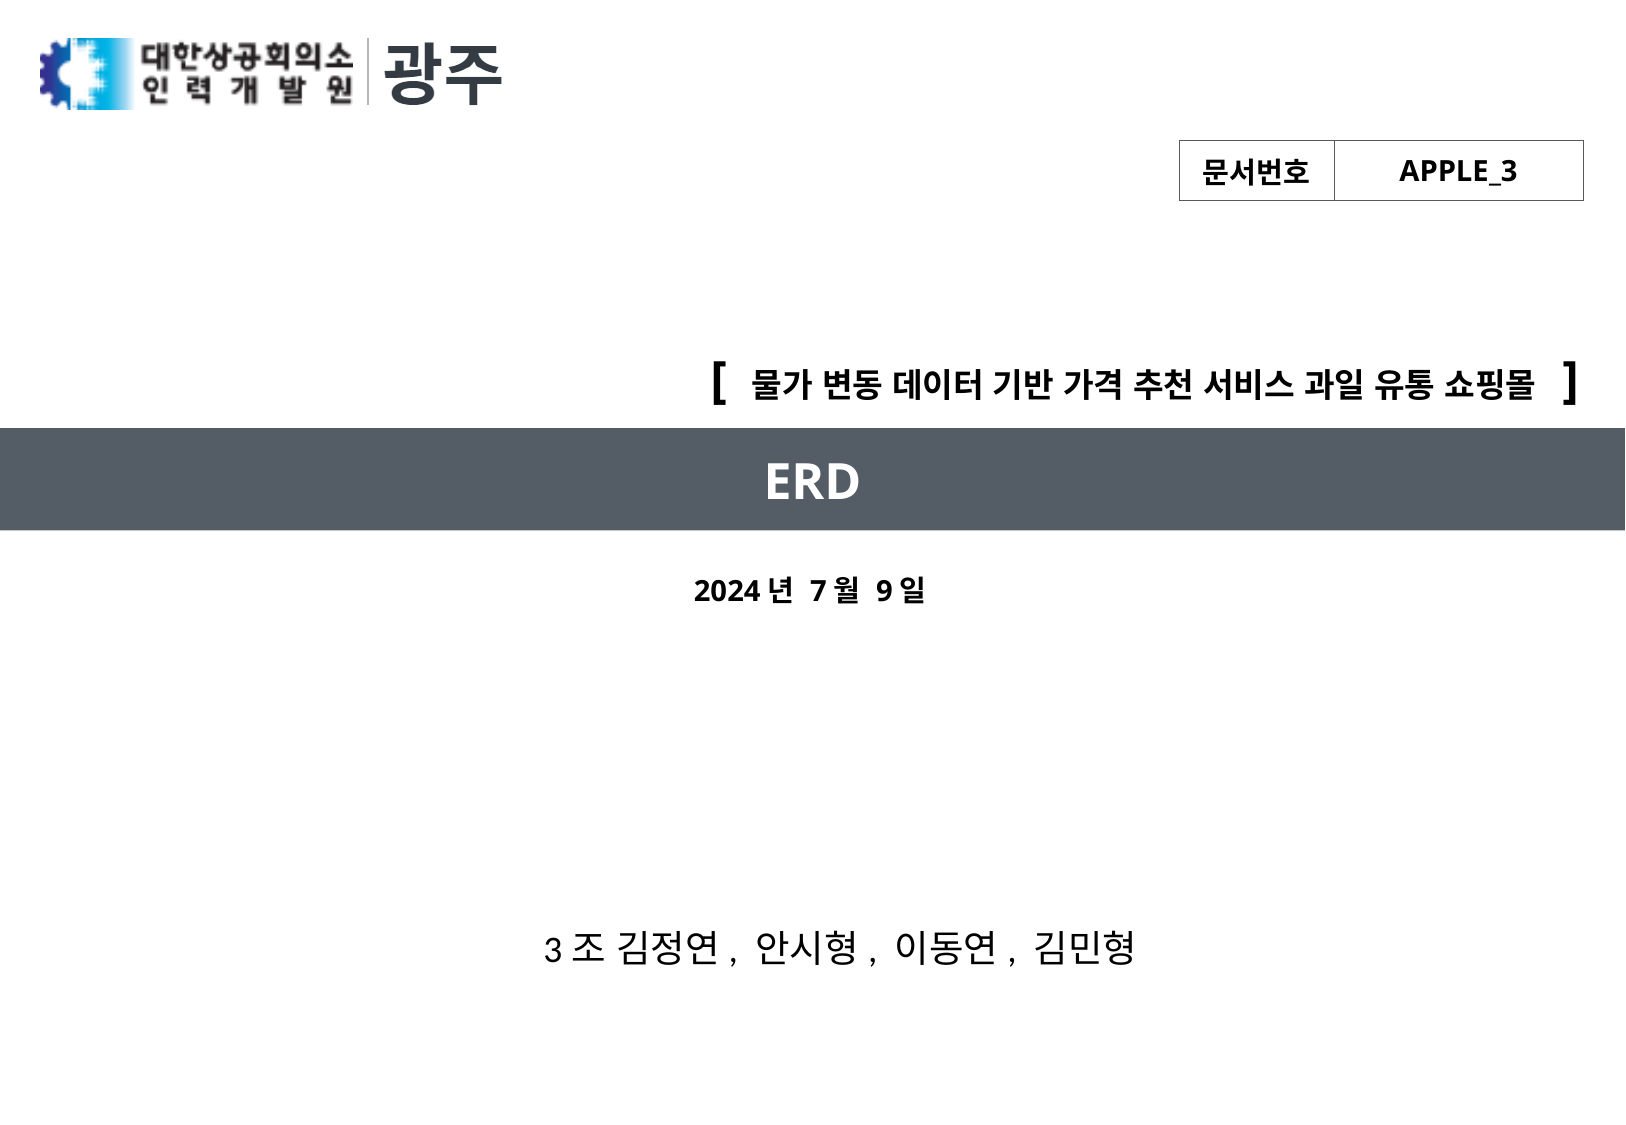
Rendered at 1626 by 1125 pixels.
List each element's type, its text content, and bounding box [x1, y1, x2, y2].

text_box 3조 김정연, 안시형, 이동연, 김민형 [520, 918, 1343, 978]
text_box ERD [0, 427, 1625, 531]
table_header APPLE_3 [1335, 141, 1583, 200]
table_header 문서번호 [1180, 141, 1334, 200]
text_box [ 물가 변동 데이터 기반 가격 추천 서비스 과일 유통 쇼핑몰 ] [695, 340, 1594, 415]
picture [40, 18, 505, 118]
text_box 2024년 7월 9일 [679, 564, 942, 615]
